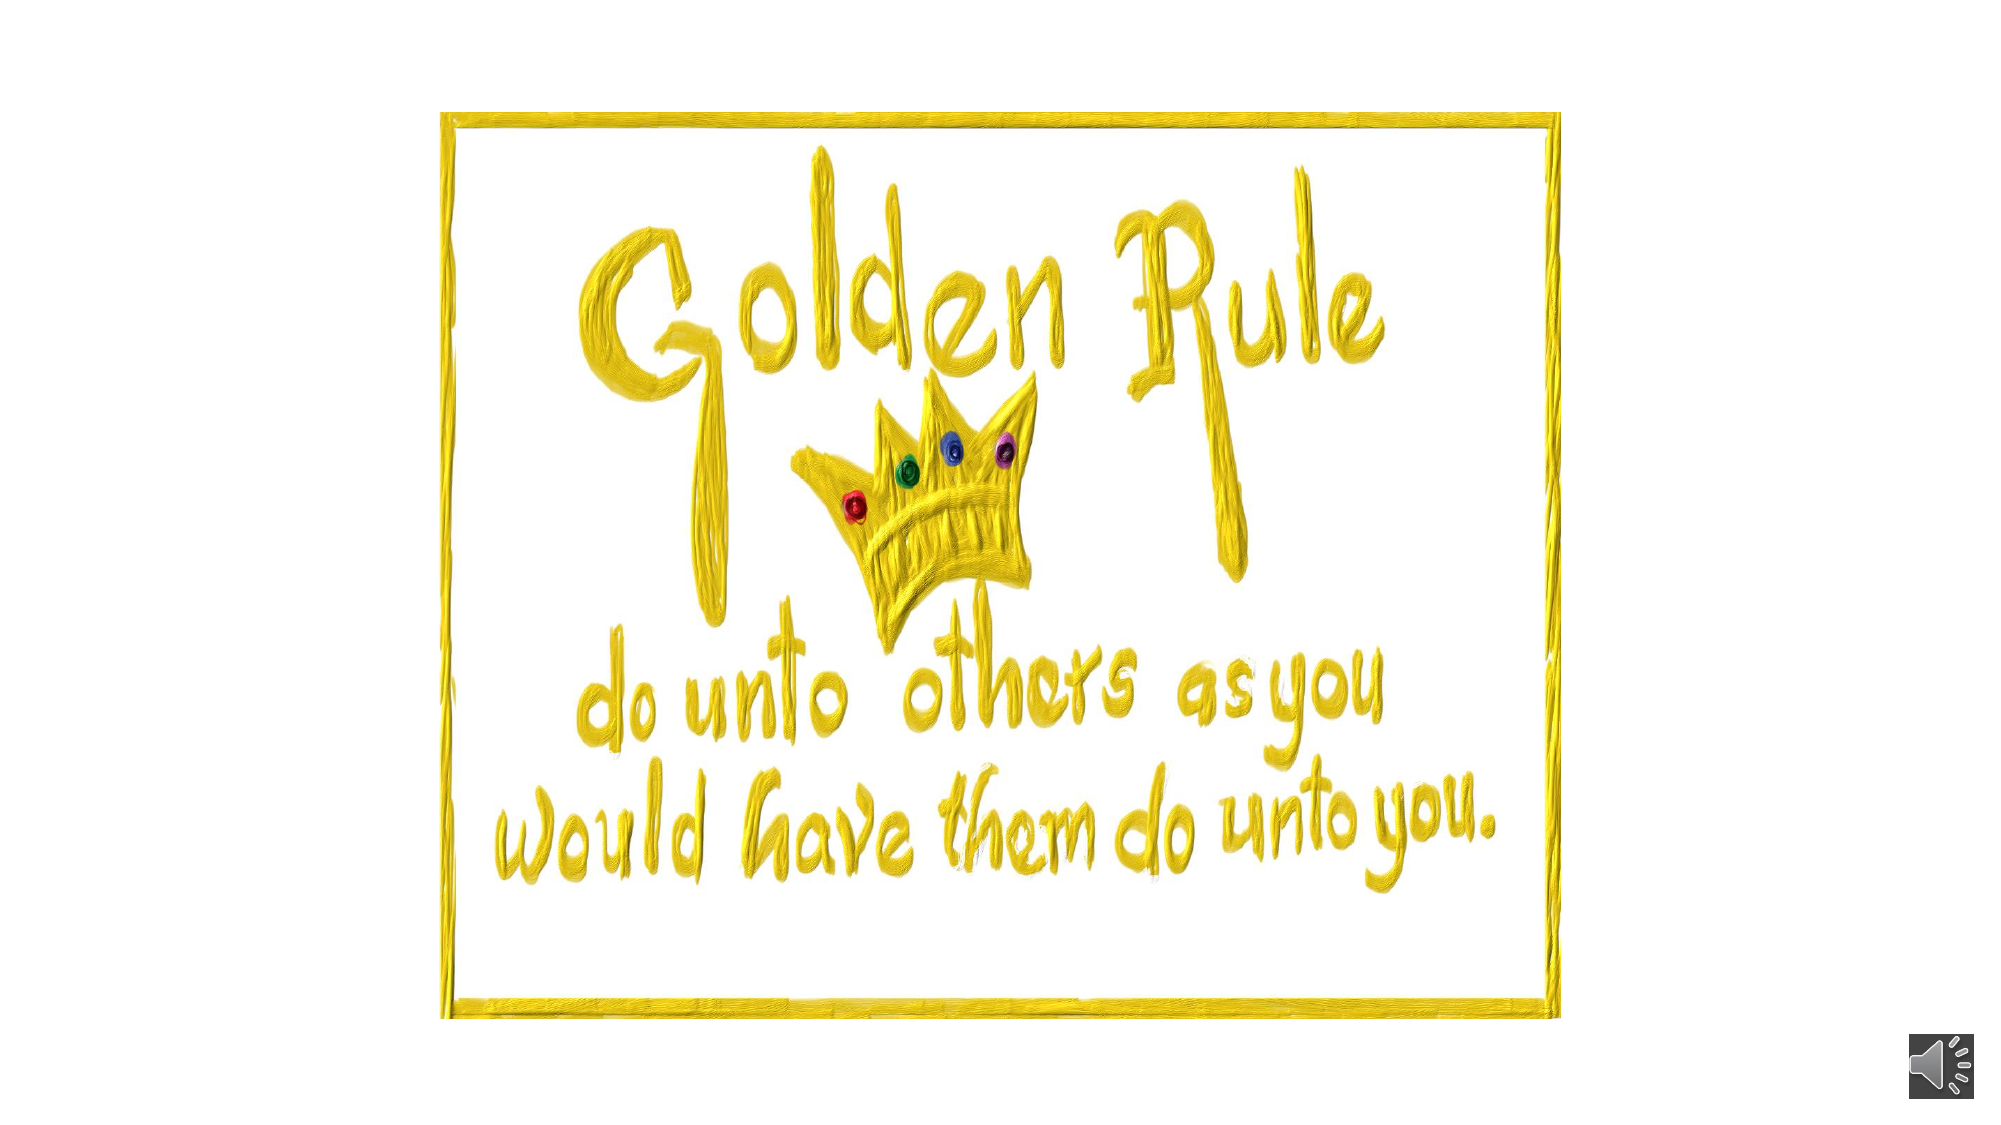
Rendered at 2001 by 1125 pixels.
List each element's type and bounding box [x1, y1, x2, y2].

picture [1908, 1033, 1975, 1100]
picture [439, 112, 1561, 1019]
